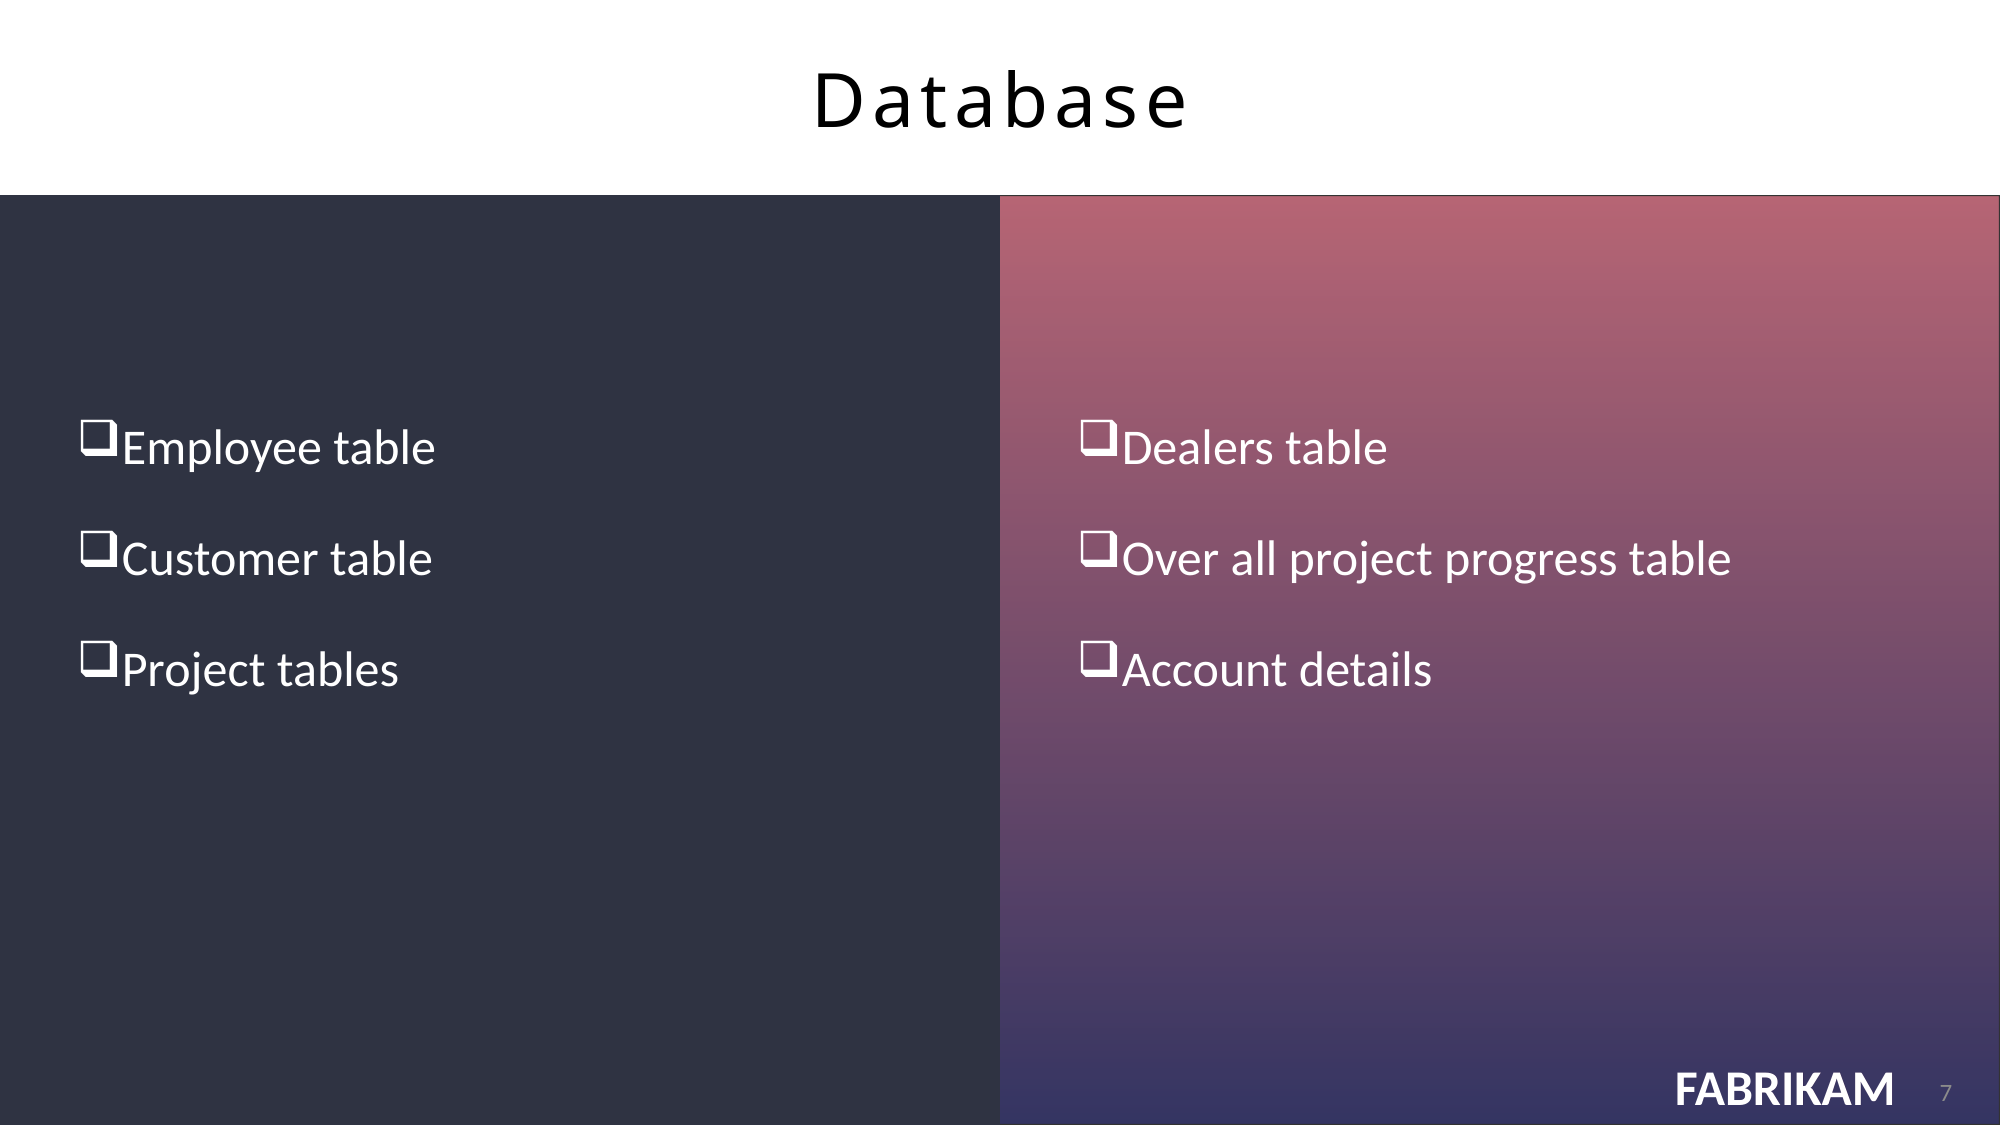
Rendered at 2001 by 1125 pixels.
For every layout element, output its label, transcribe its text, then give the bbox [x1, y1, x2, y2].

list Dealers table Over all project progress table Account details [1076, 384, 1928, 989]
slide_number 7 [1894, 1061, 1968, 1121]
list Employee table Customer table Project tables [76, 384, 923, 989]
title Database [97, 0, 1903, 196]
